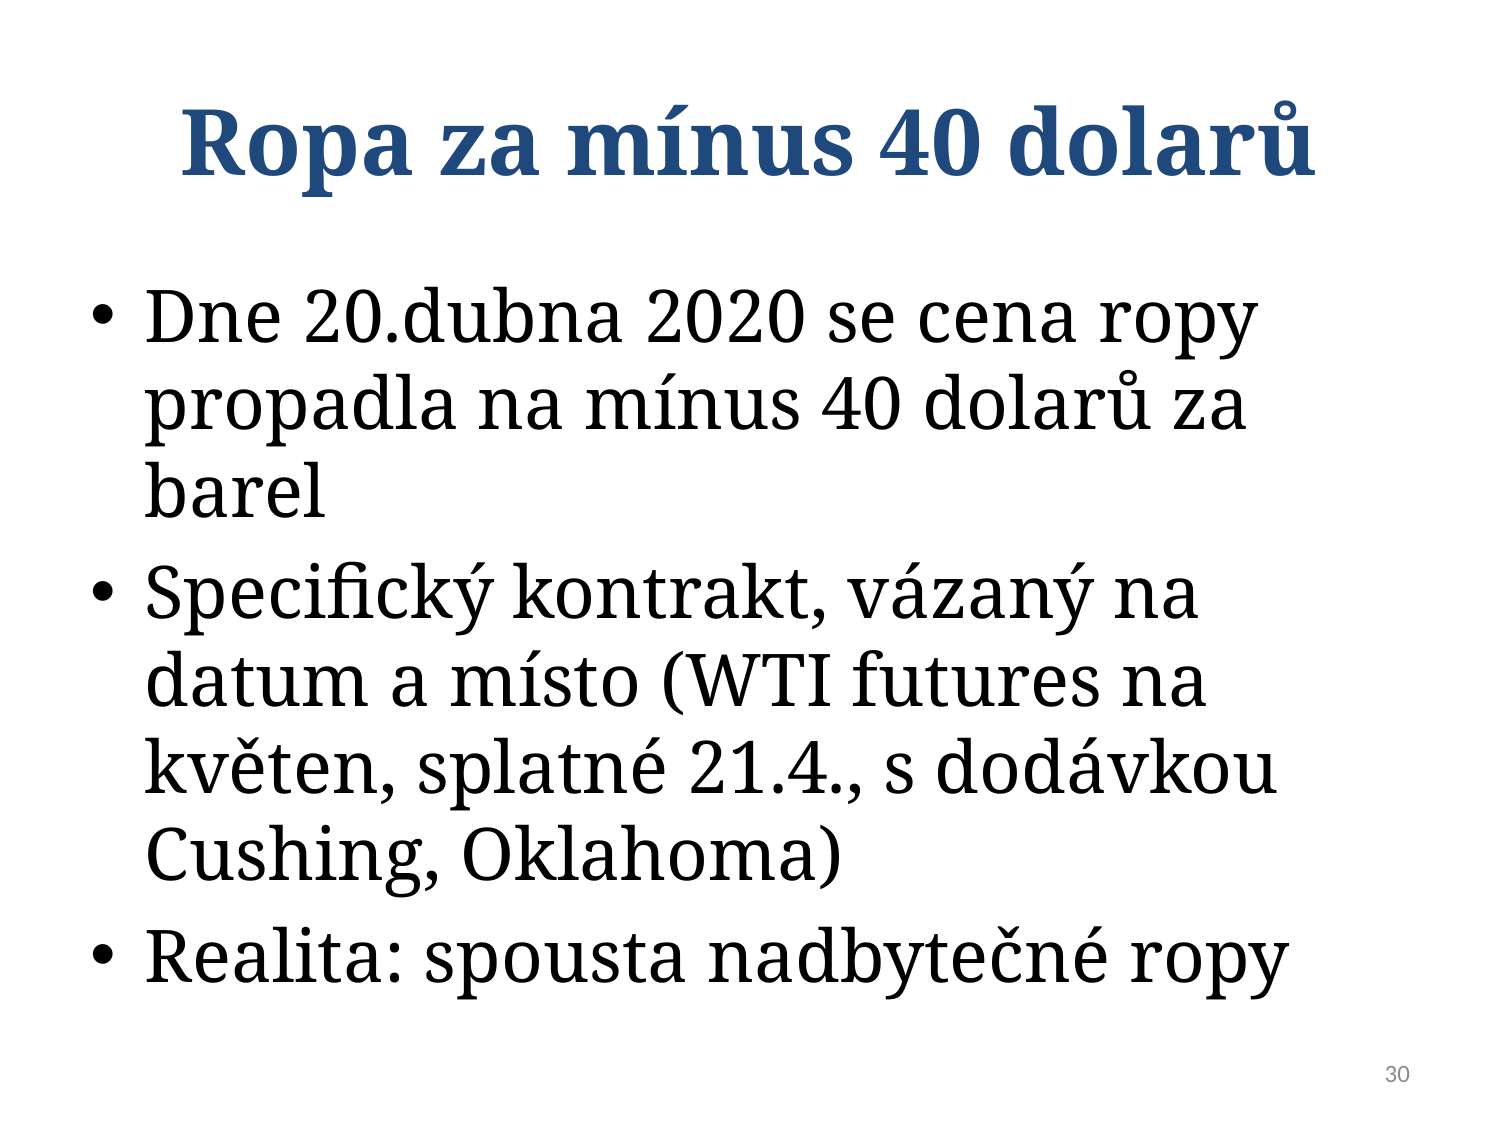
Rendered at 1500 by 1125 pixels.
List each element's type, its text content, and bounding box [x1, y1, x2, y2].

title Ropa za mínus 40 dolarů [75, 45, 1425, 233]
list Dne 20.dubna 2020 se cena ropy propadla na mínus 40 dolarů za barel Specifický kontrakt, vázaný na datum a místo (WTI futures na květen, splatné 21.4., s dodávkou Cushing, Oklahoma) Realita: spousta nadbytečné ropy [75, 262, 1425, 1005]
slide_number 30 [1074, 1042, 1425, 1103]
